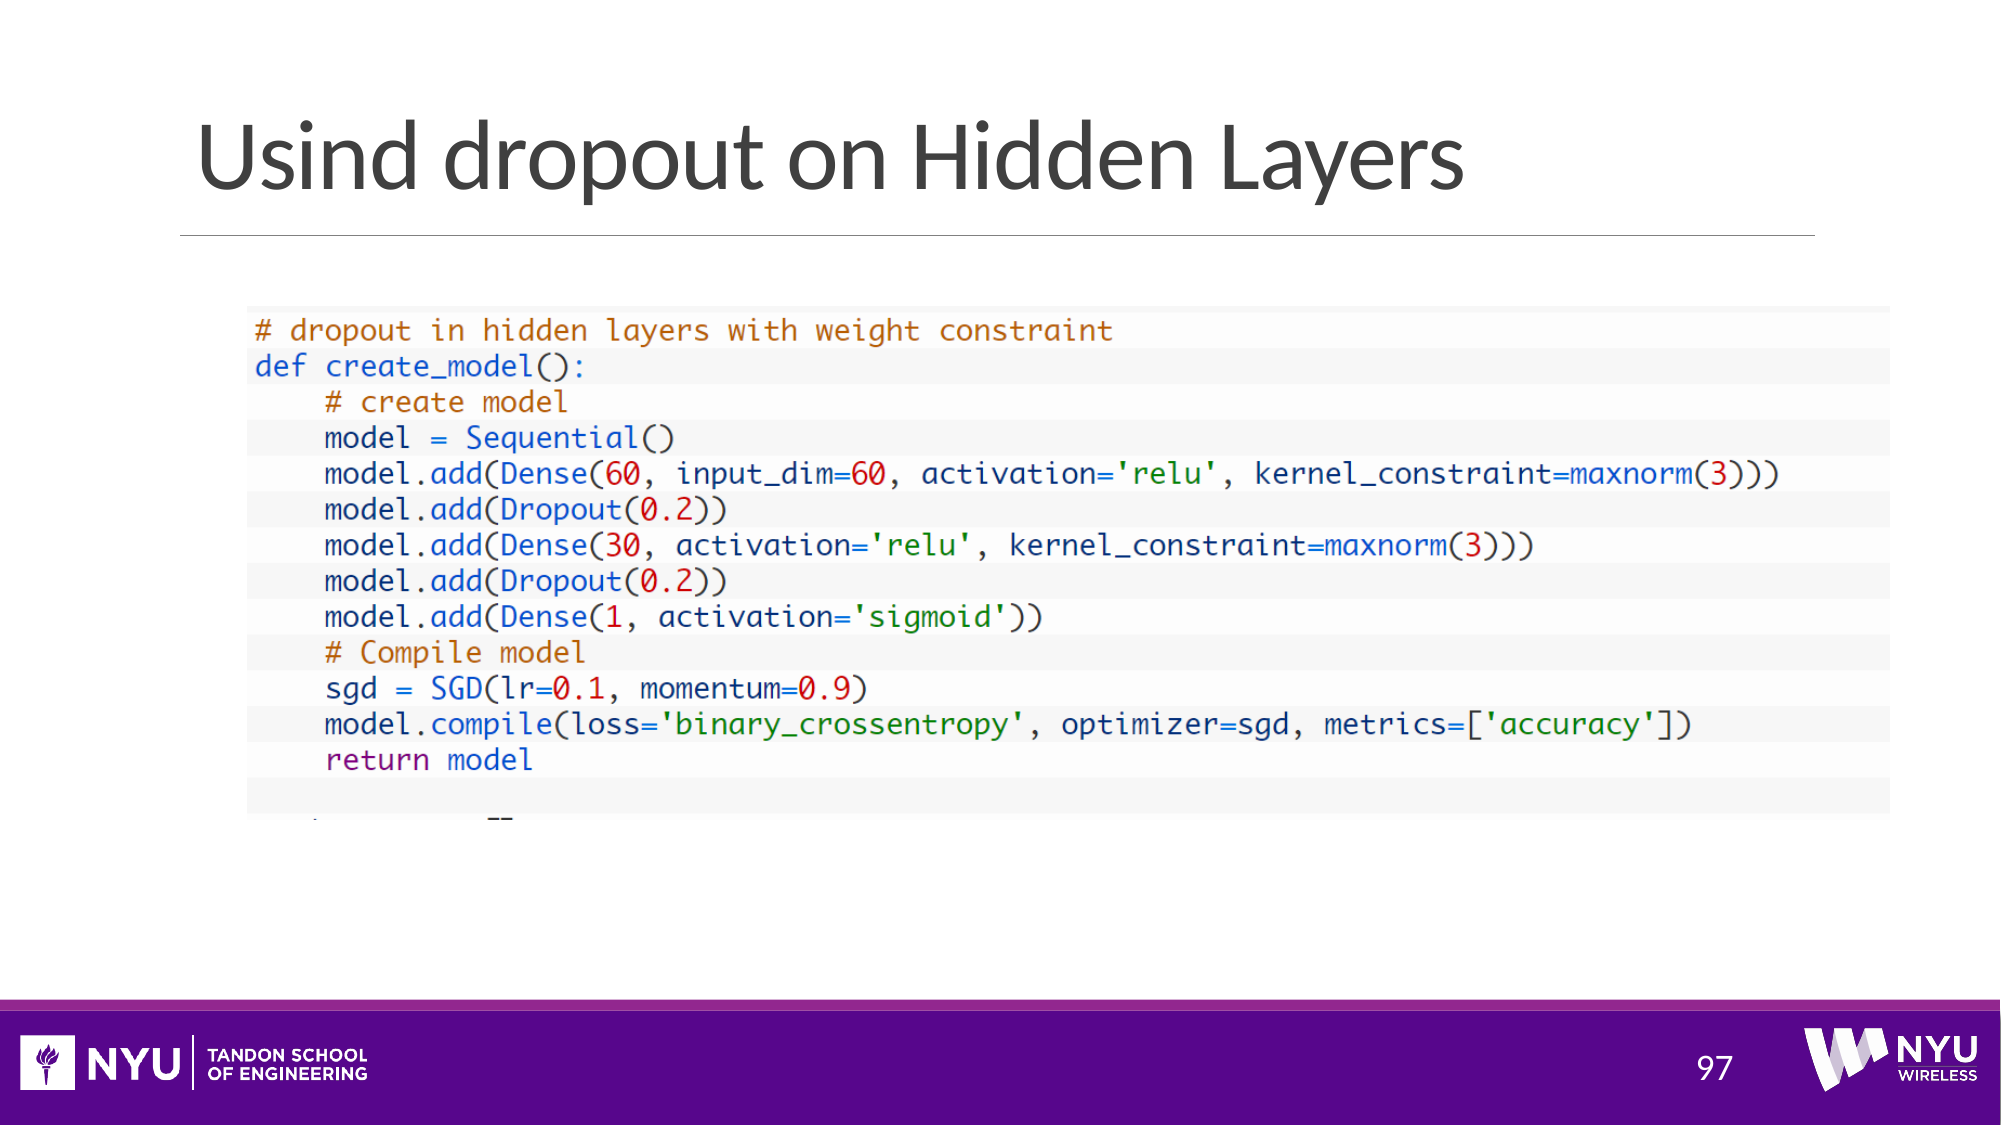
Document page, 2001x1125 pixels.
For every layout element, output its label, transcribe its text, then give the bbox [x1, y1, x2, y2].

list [246, 306, 1890, 820]
slide_number 97 [1533, 1035, 1749, 1096]
title Usind dropout on Hidden Layers [180, 47, 1830, 218]
